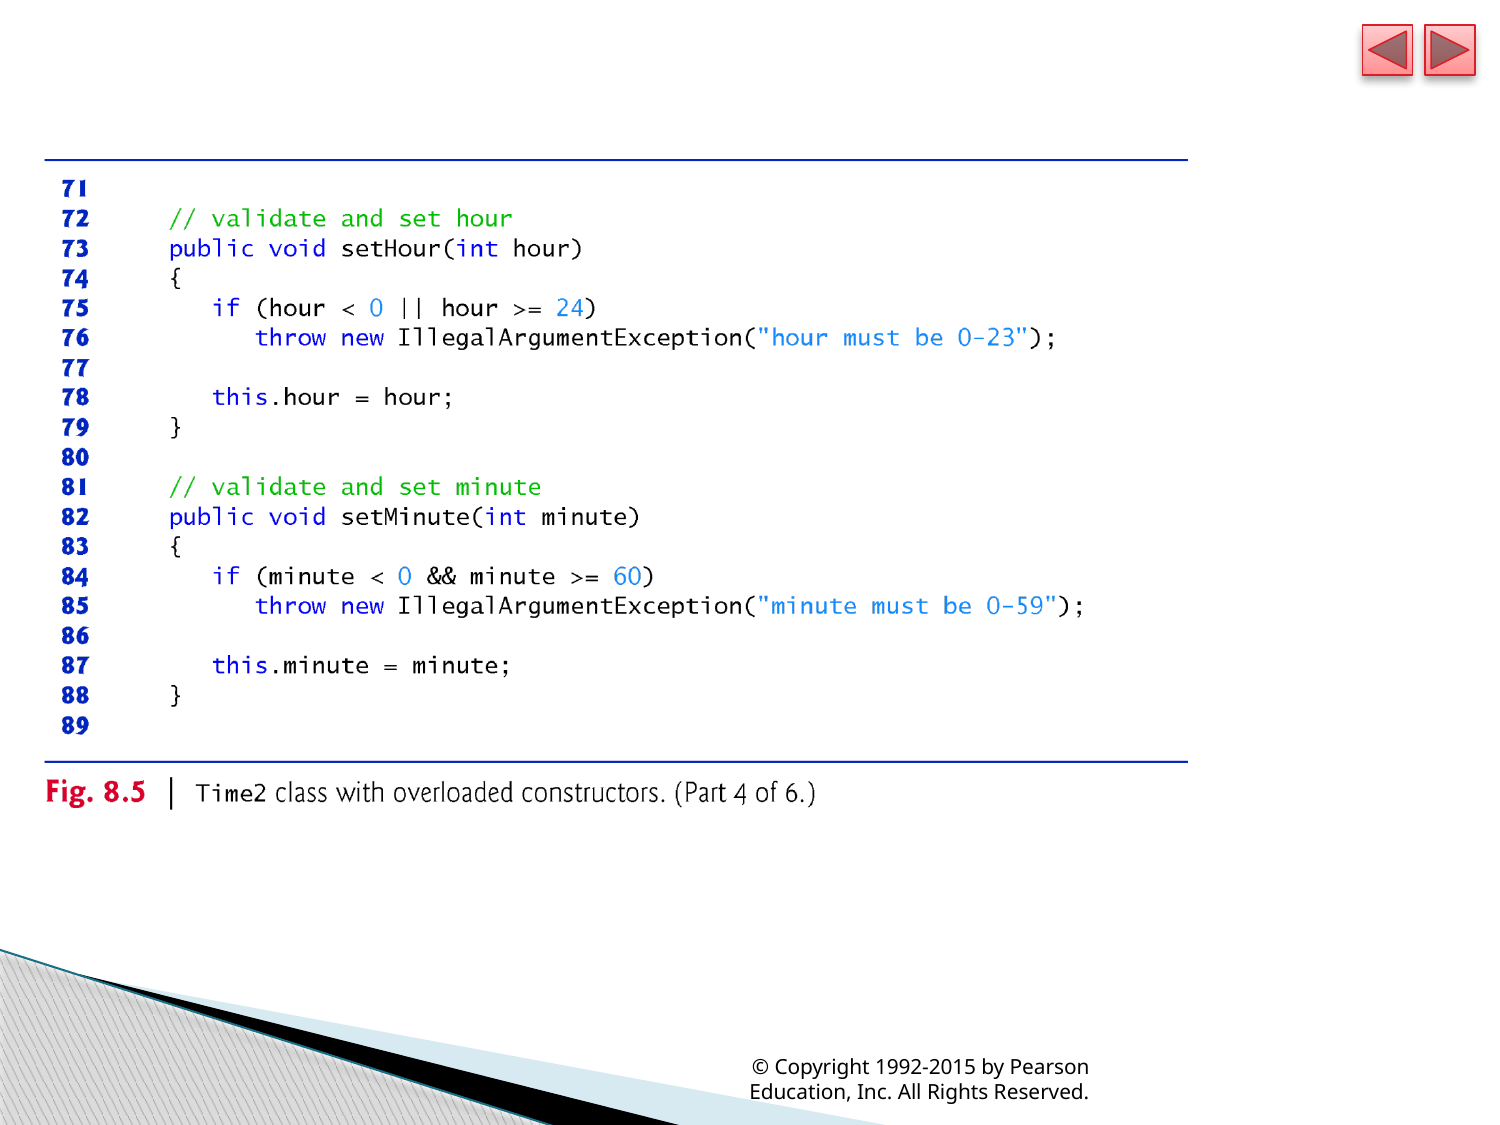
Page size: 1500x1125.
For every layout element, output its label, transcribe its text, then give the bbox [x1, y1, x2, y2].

picture [0, 106, 1500, 1018]
footer © Copyright 1992-2015 by Pearson Education, Inc. All Rights Reserved. [650, 1051, 1105, 1112]
